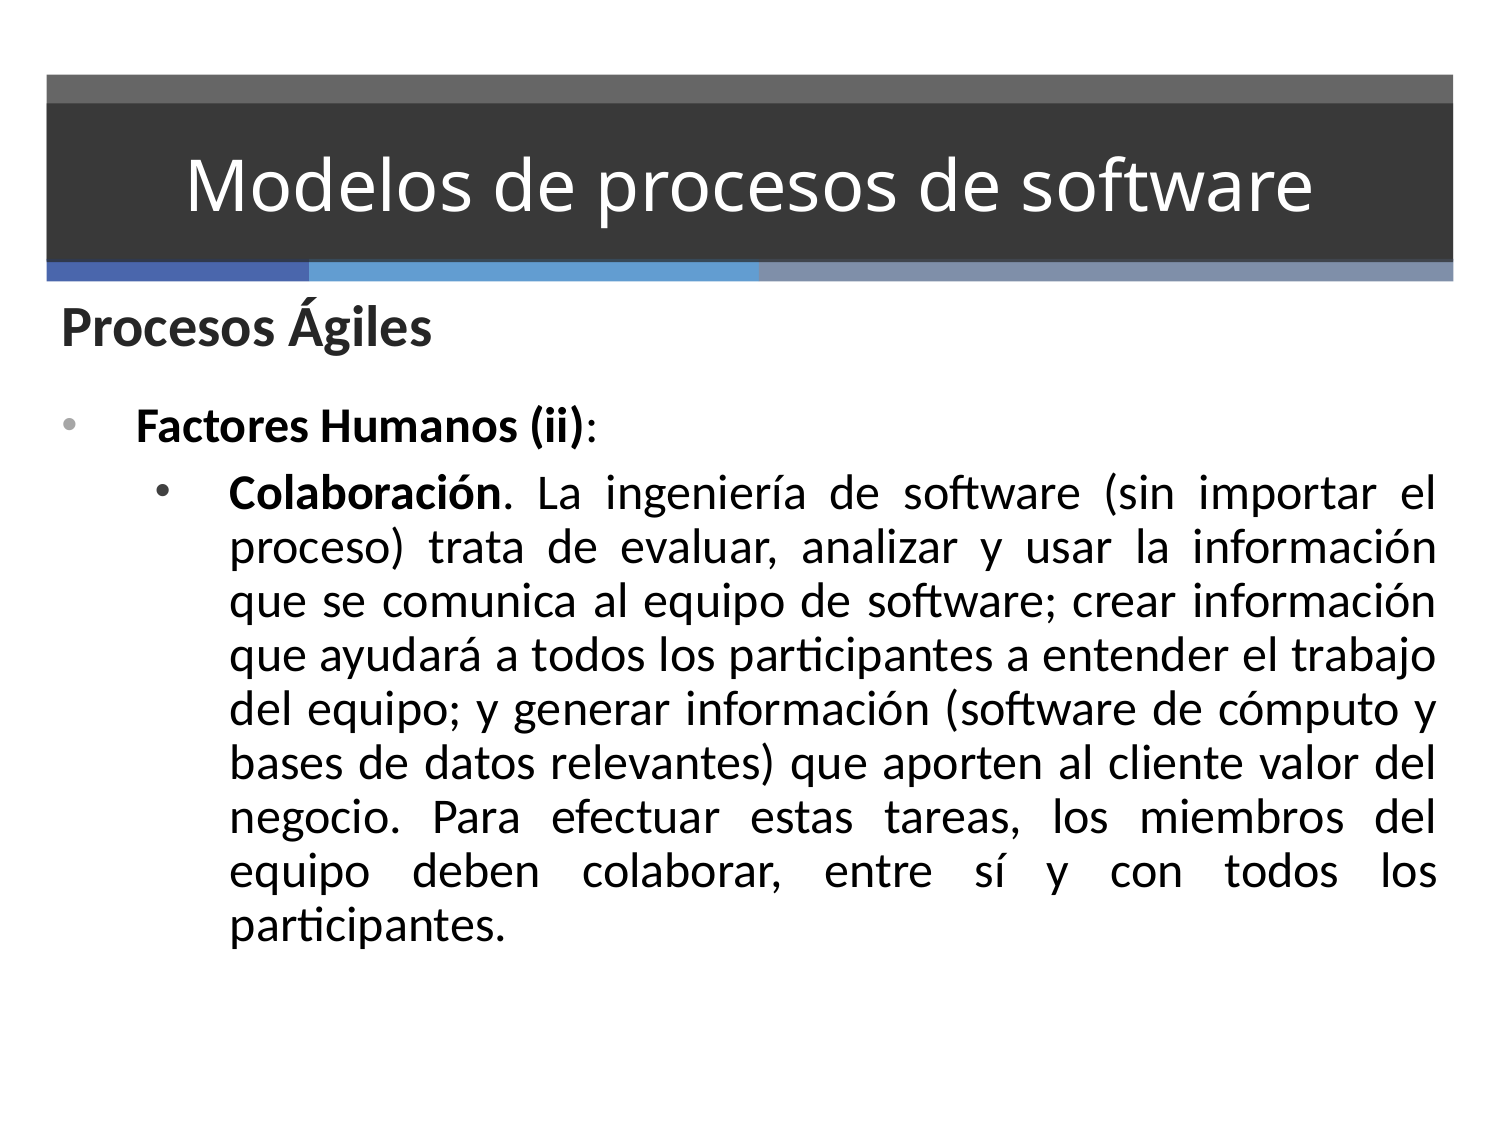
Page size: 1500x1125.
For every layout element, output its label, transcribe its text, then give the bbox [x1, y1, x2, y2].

list Procesos Ágiles Factores Humanos (ii): Colaboración. La ingeniería de software (sin importar el proceso) trata de evaluar, analizar y usar la información que se comunica al equipo de software; crear información que ayudará a todos los participantes a entender el trabajo del equipo; y generar información (software de cómputo y bases de datos relevantes) que aporten al cliente valor del negocio. Para efectuar estas tareas, los miembros del equipo deben colaborar, entre sí y con todos los participantes. [46, 280, 1454, 936]
title Modelos de procesos de software [46, 103, 1454, 263]
